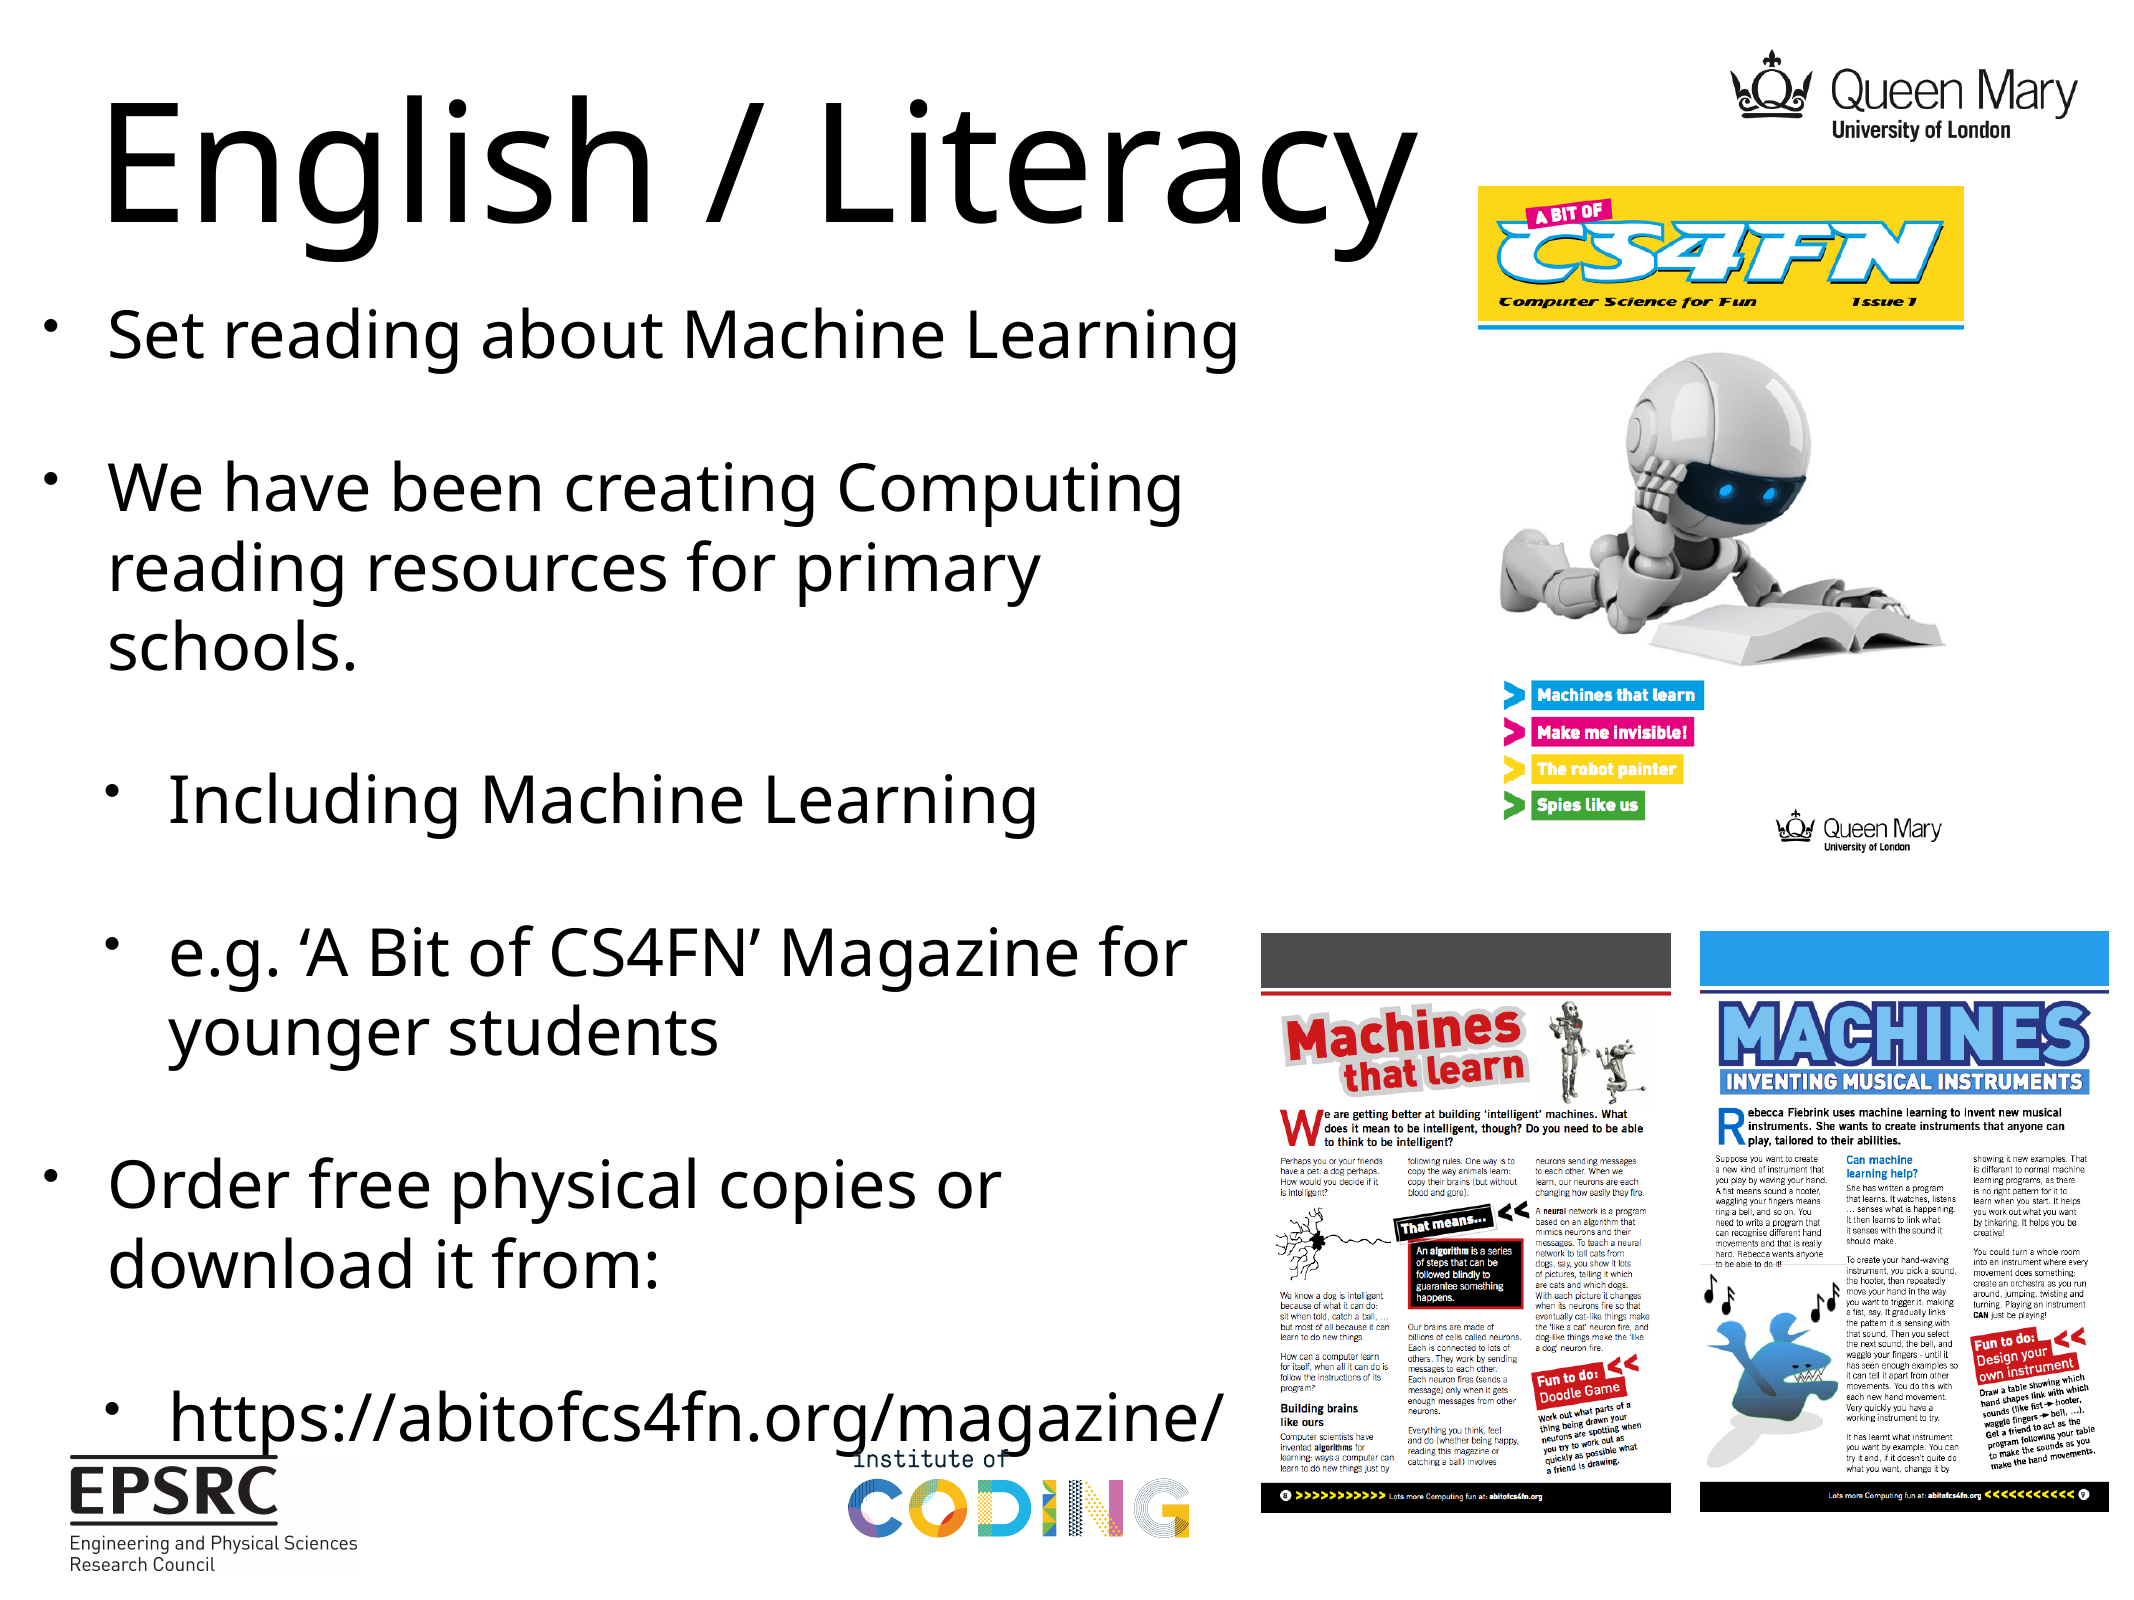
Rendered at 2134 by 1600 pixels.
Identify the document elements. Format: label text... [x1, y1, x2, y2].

picture [69, 1455, 357, 1571]
picture [1252, 920, 1679, 1524]
picture [1467, 172, 1974, 889]
picture [847, 1449, 1189, 1538]
picture [1690, 919, 2118, 1523]
title English / Literacy [0, 0, 1669, 334]
list Set reading about Machine Learning We have been creating Computing reading resources for primary schools. Including Machine Learning e.g. ‘A Bit of CS4FN’ Magazine for younger students Order free physical copies or download it from: https://abitofcs4fn.org/magazine/ [33, 324, 1272, 1423]
picture [1729, 48, 2078, 142]
